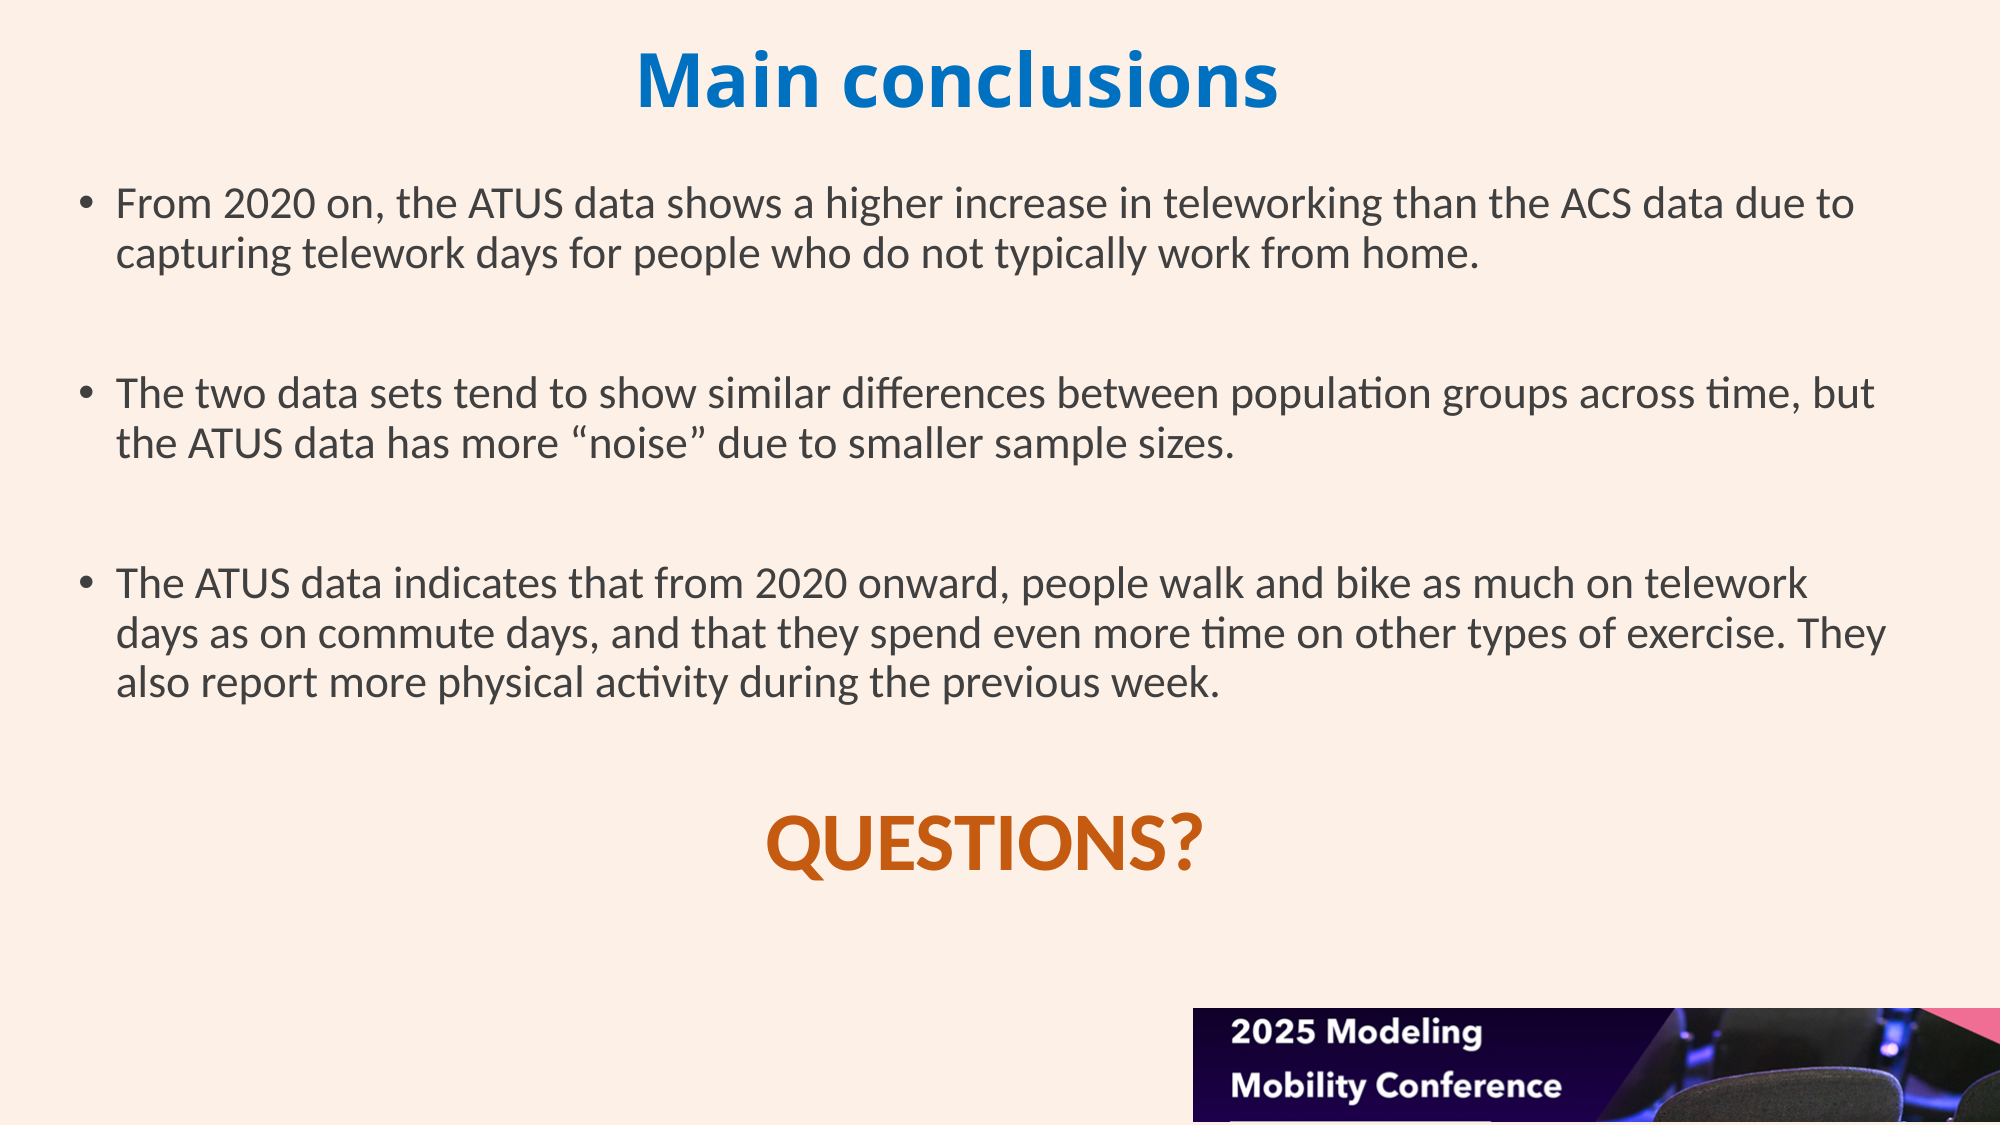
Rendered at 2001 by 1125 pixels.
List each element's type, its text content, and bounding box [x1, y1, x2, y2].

picture [1193, 1008, 2000, 1122]
title Main conclusions [157, 14, 1777, 152]
text_box From 2020 on, the ATUS data shows a higher increase in teleworking than the ACS data due to capturing telework days for people who do not typically work from home. The two data sets tend to show similar differences between population groups across time, but the ATUS data has more “noise” due to smaller sample sizes. The ATUS data indicates that from 2020 onward, people walk and bike as much on telework days as on commute days, and that they spend even more time on other types of exercise. They also report more physical activity during the previous week. QUESTIONS? [63, 171, 1909, 954]
